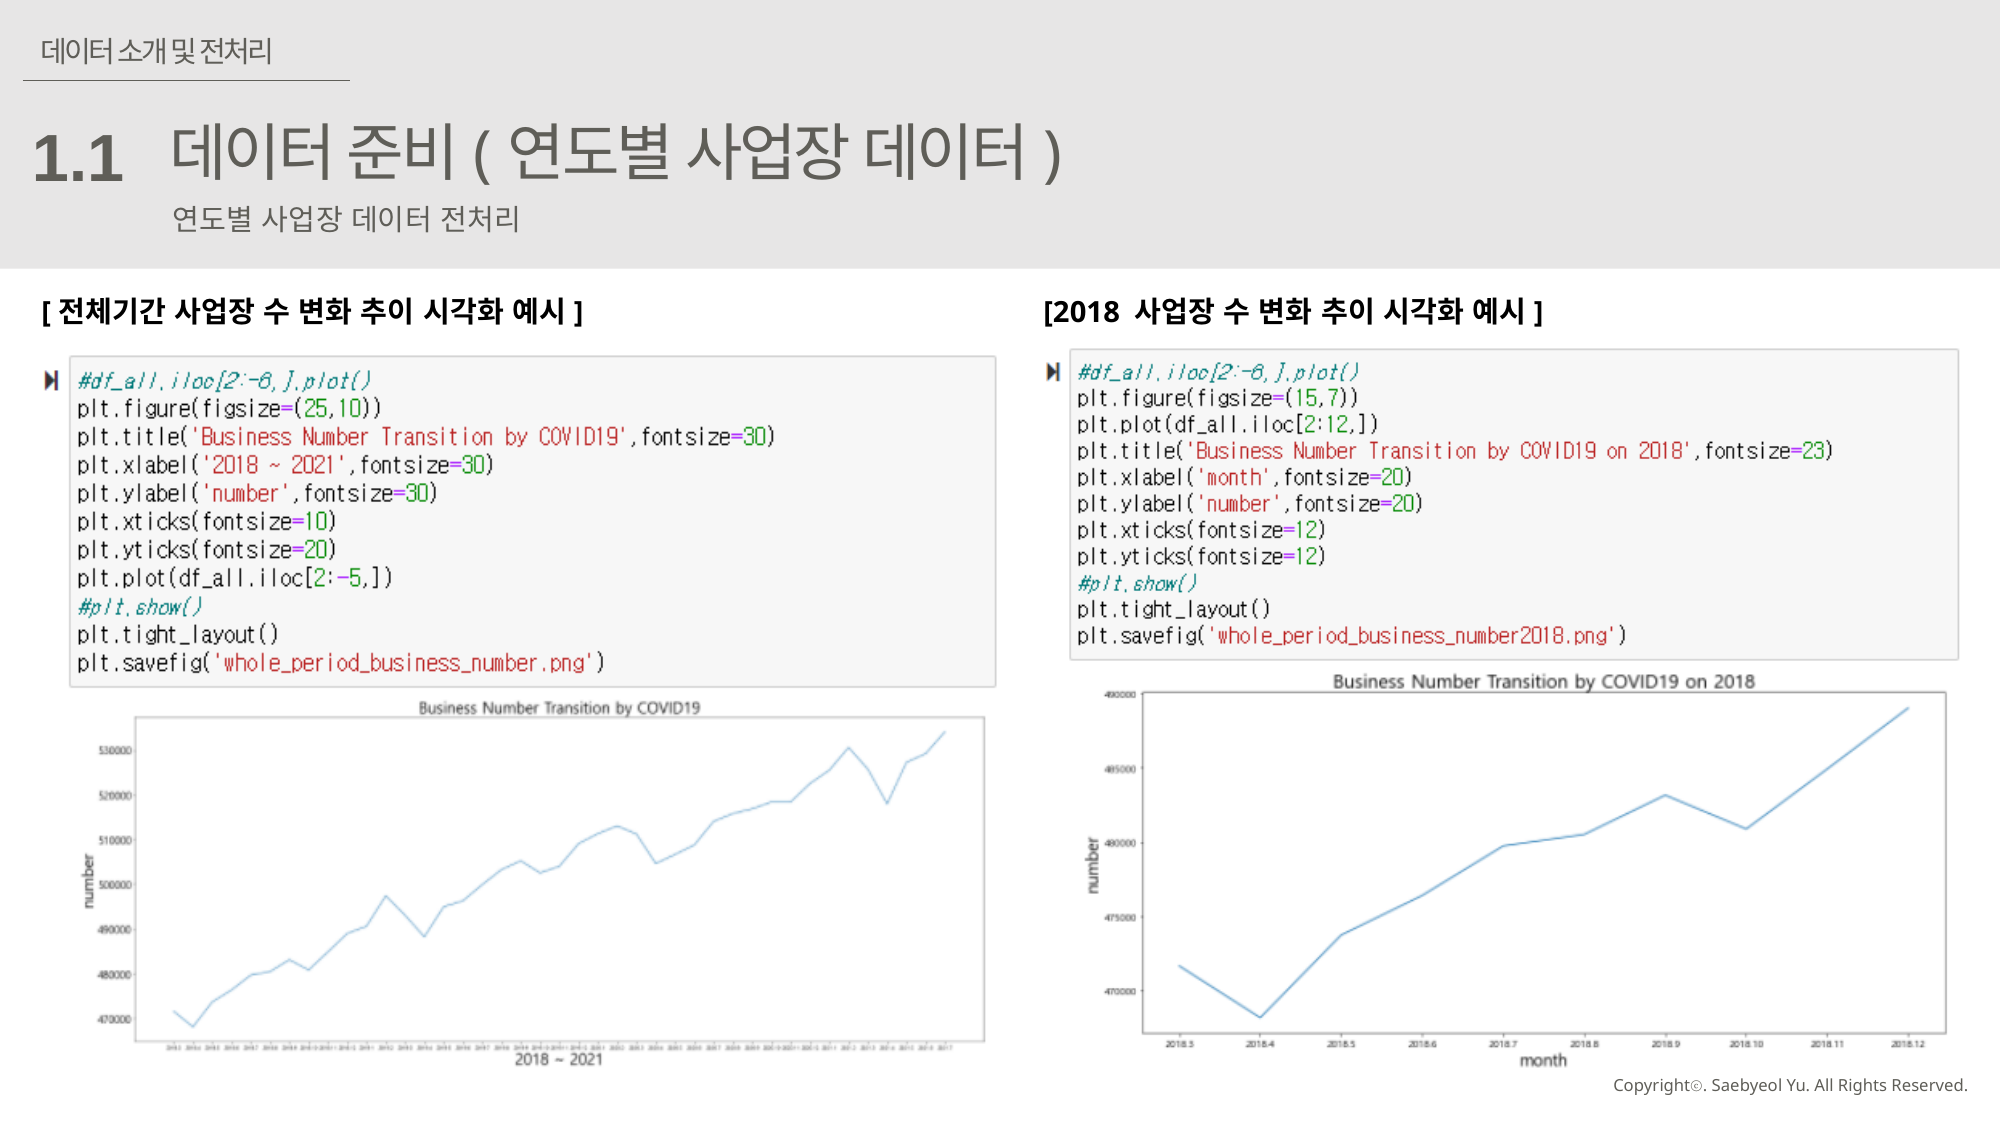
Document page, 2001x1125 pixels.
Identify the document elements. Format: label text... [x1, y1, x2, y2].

text_box 연도별 사업장 데이터 전처리 [157, 193, 545, 244]
picture [1028, 343, 1961, 1072]
text_box 데이터 준비(연도별 사업장 데이터) [154, 105, 1078, 196]
picture [26, 343, 1000, 1072]
text_box [전체기간 사업장 수 변화 추이 시각화 예시] [26, 285, 599, 343]
text_box [0, 0, 2000, 270]
text_box 1.1 [16, 106, 139, 202]
text_box [2018 사업장 수 변화 추이 시각화 예시] [1028, 285, 1559, 343]
text_box 데이터 소개 및 전처리 [26, 25, 290, 76]
